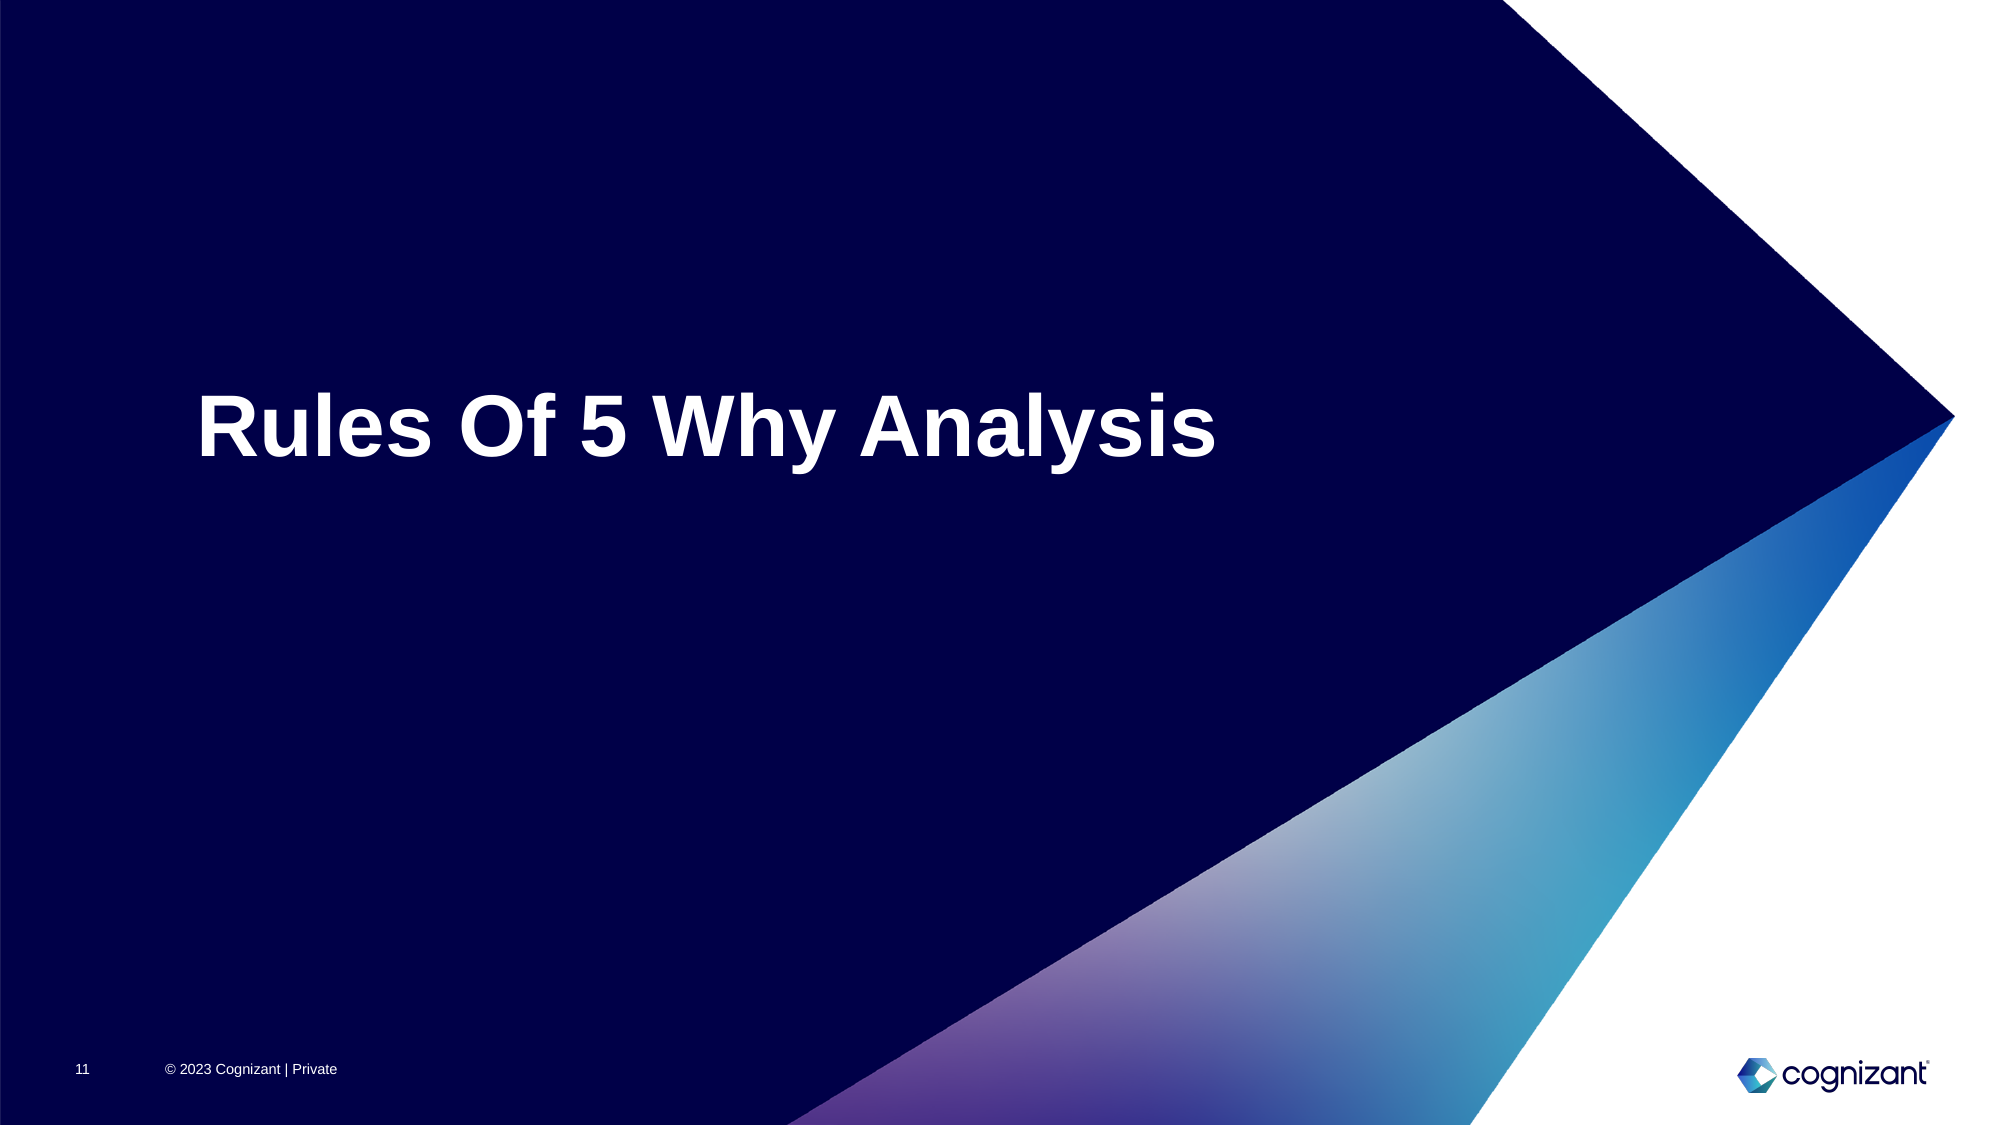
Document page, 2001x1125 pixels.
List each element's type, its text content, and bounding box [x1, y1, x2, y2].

slide_number 11 [75, 1050, 135, 1088]
footer © 2023 Cognizant | Private [165, 1050, 390, 1088]
picture [0, 0, 2000, 1125]
text_box Rules Of 5 Why Analysis [195, 368, 1735, 474]
